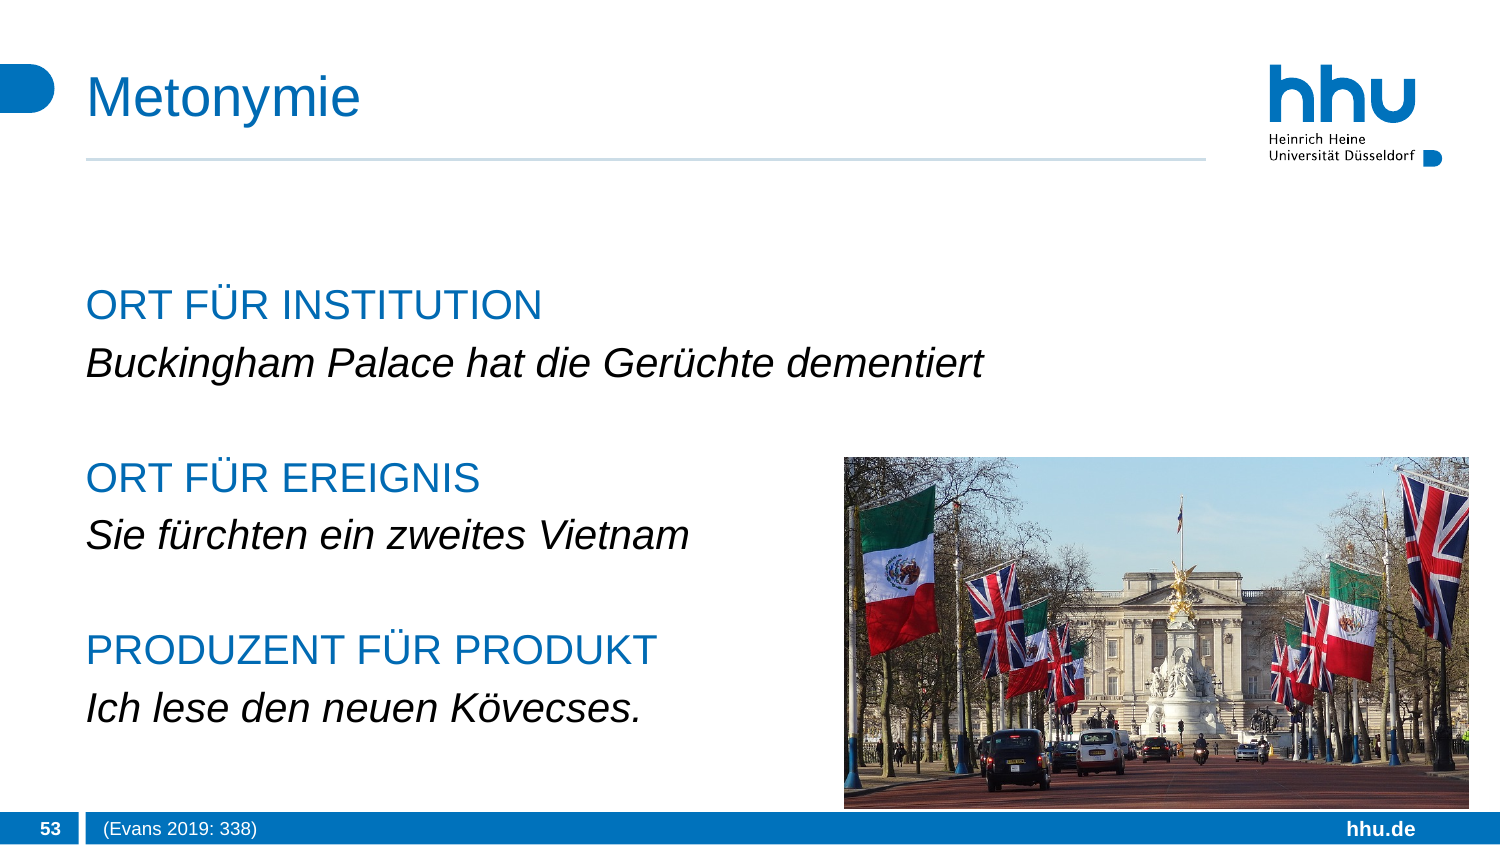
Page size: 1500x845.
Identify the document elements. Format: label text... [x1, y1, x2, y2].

picture [844, 457, 1469, 809]
slide_number 53 [5, 816, 62, 841]
footer (Evans 2019: 338) [103, 816, 1273, 841]
title Metonymie [86, 54, 1207, 129]
list ORT FÜR INSTITUTION Buckingham Palace hat die Gerüchte dementiert ORT FÜR EREIGNIS Sie fürchten ein zweites Vietnam PRODUZENT FÜR PRODUKT Ich lese den neuen Kövecses. [85, 209, 1415, 606]
